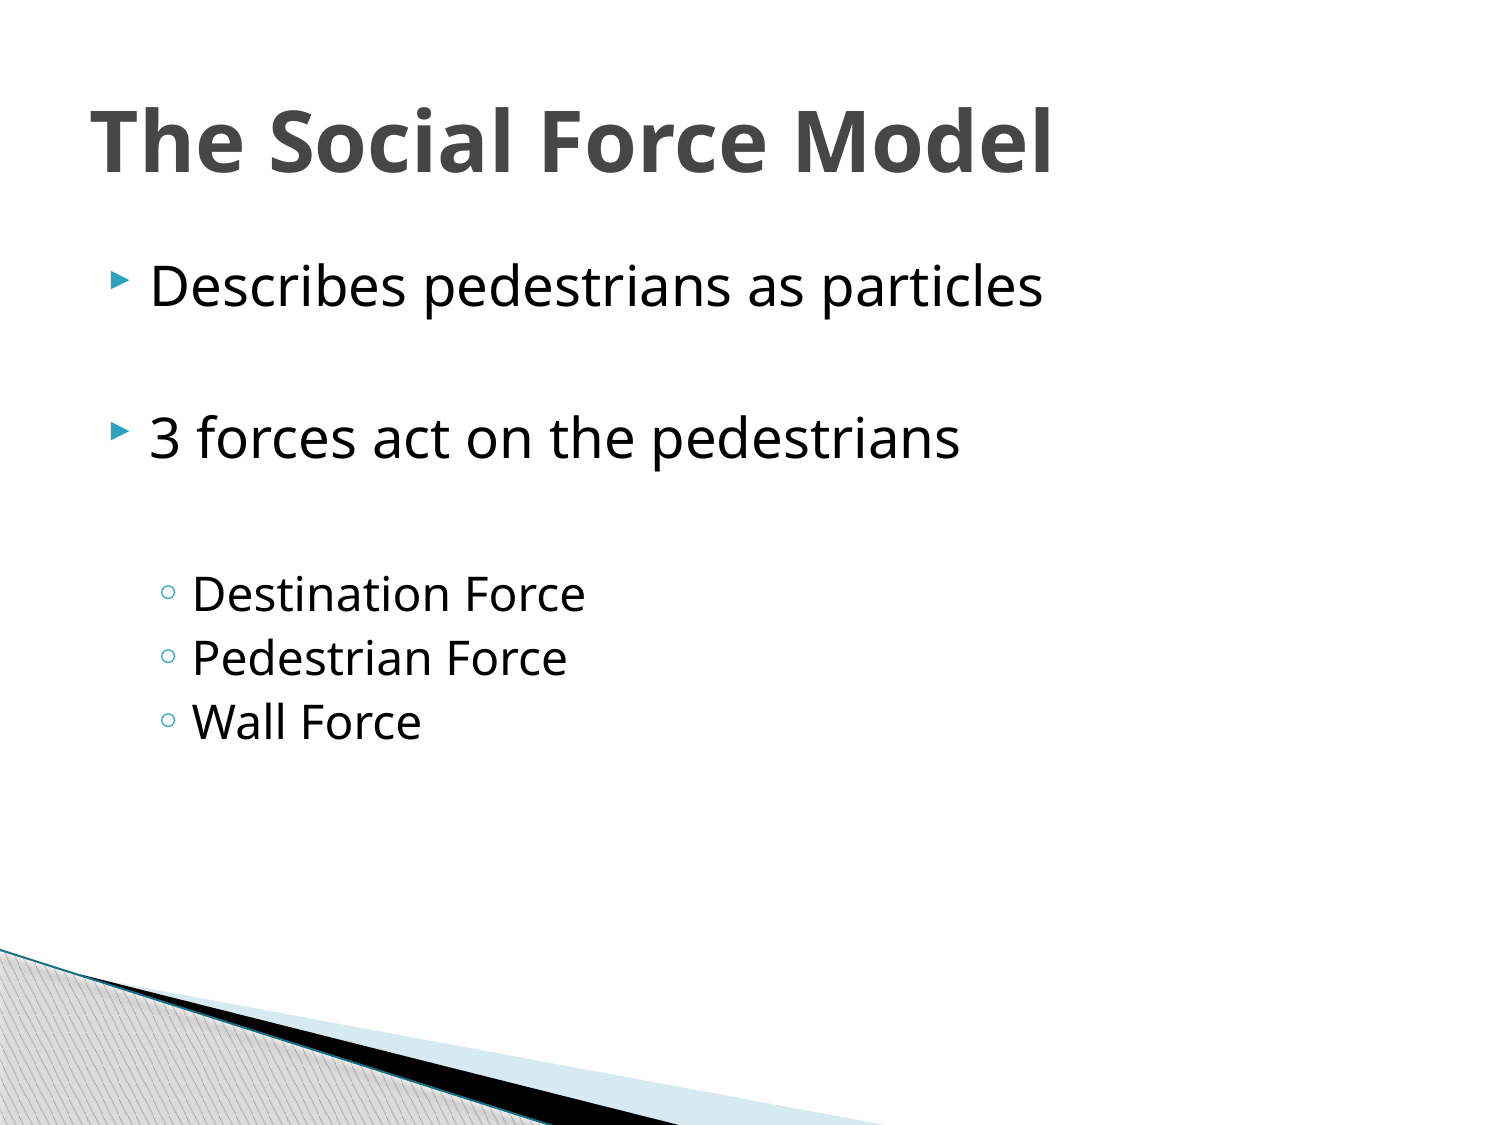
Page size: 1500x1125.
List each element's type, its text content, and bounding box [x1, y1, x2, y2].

title The Social Force Model [75, 45, 1425, 233]
list Describes pedestrians as particles 3 forces act on the pedestrians Destination Force Pedestrian Force Wall Force [75, 243, 1105, 986]
